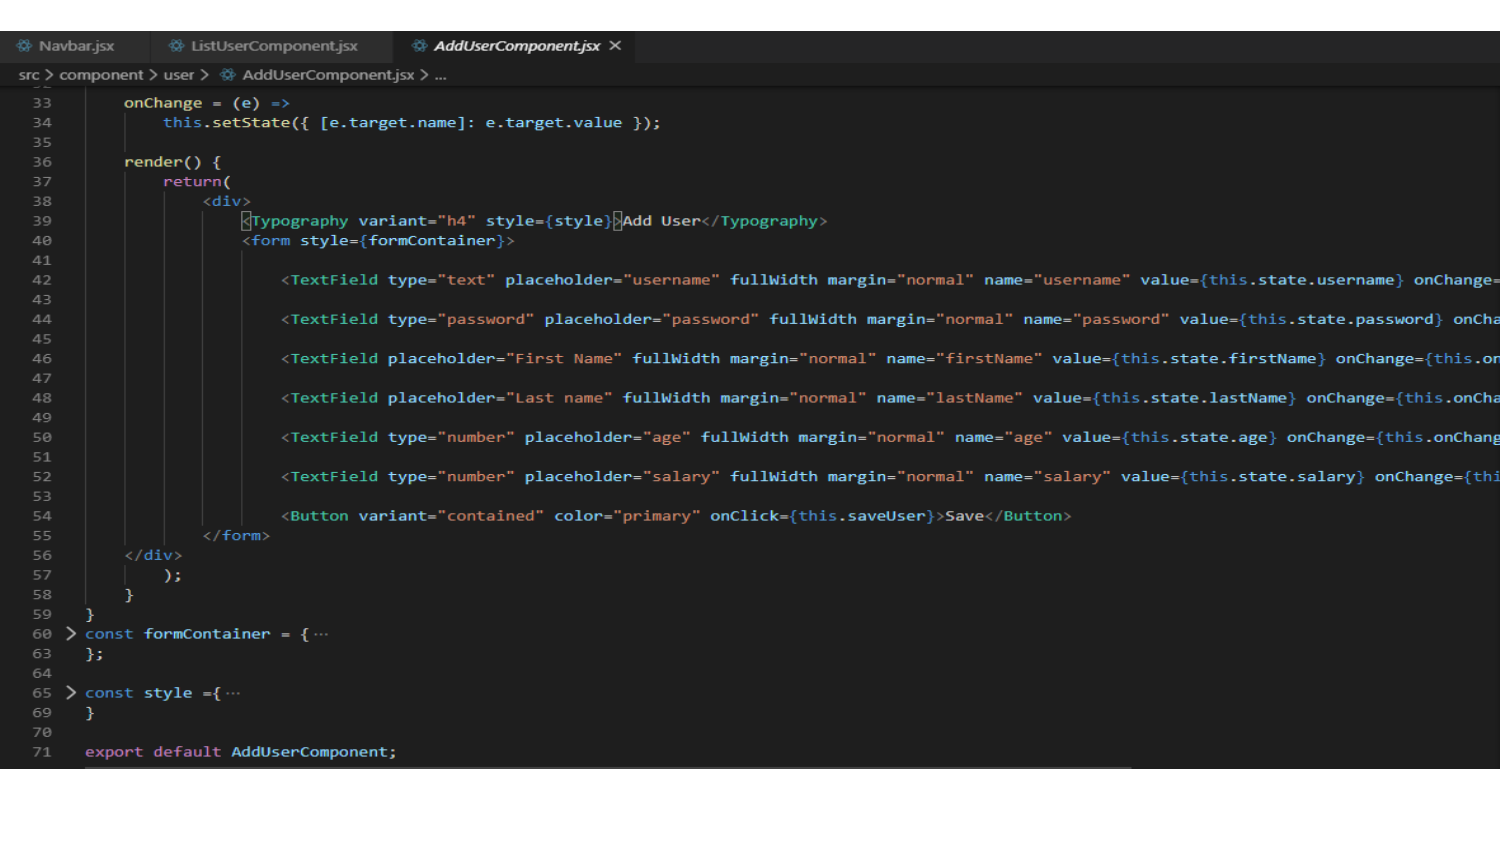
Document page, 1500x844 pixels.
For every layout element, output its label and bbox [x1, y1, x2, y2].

picture [0, 31, 1500, 769]
